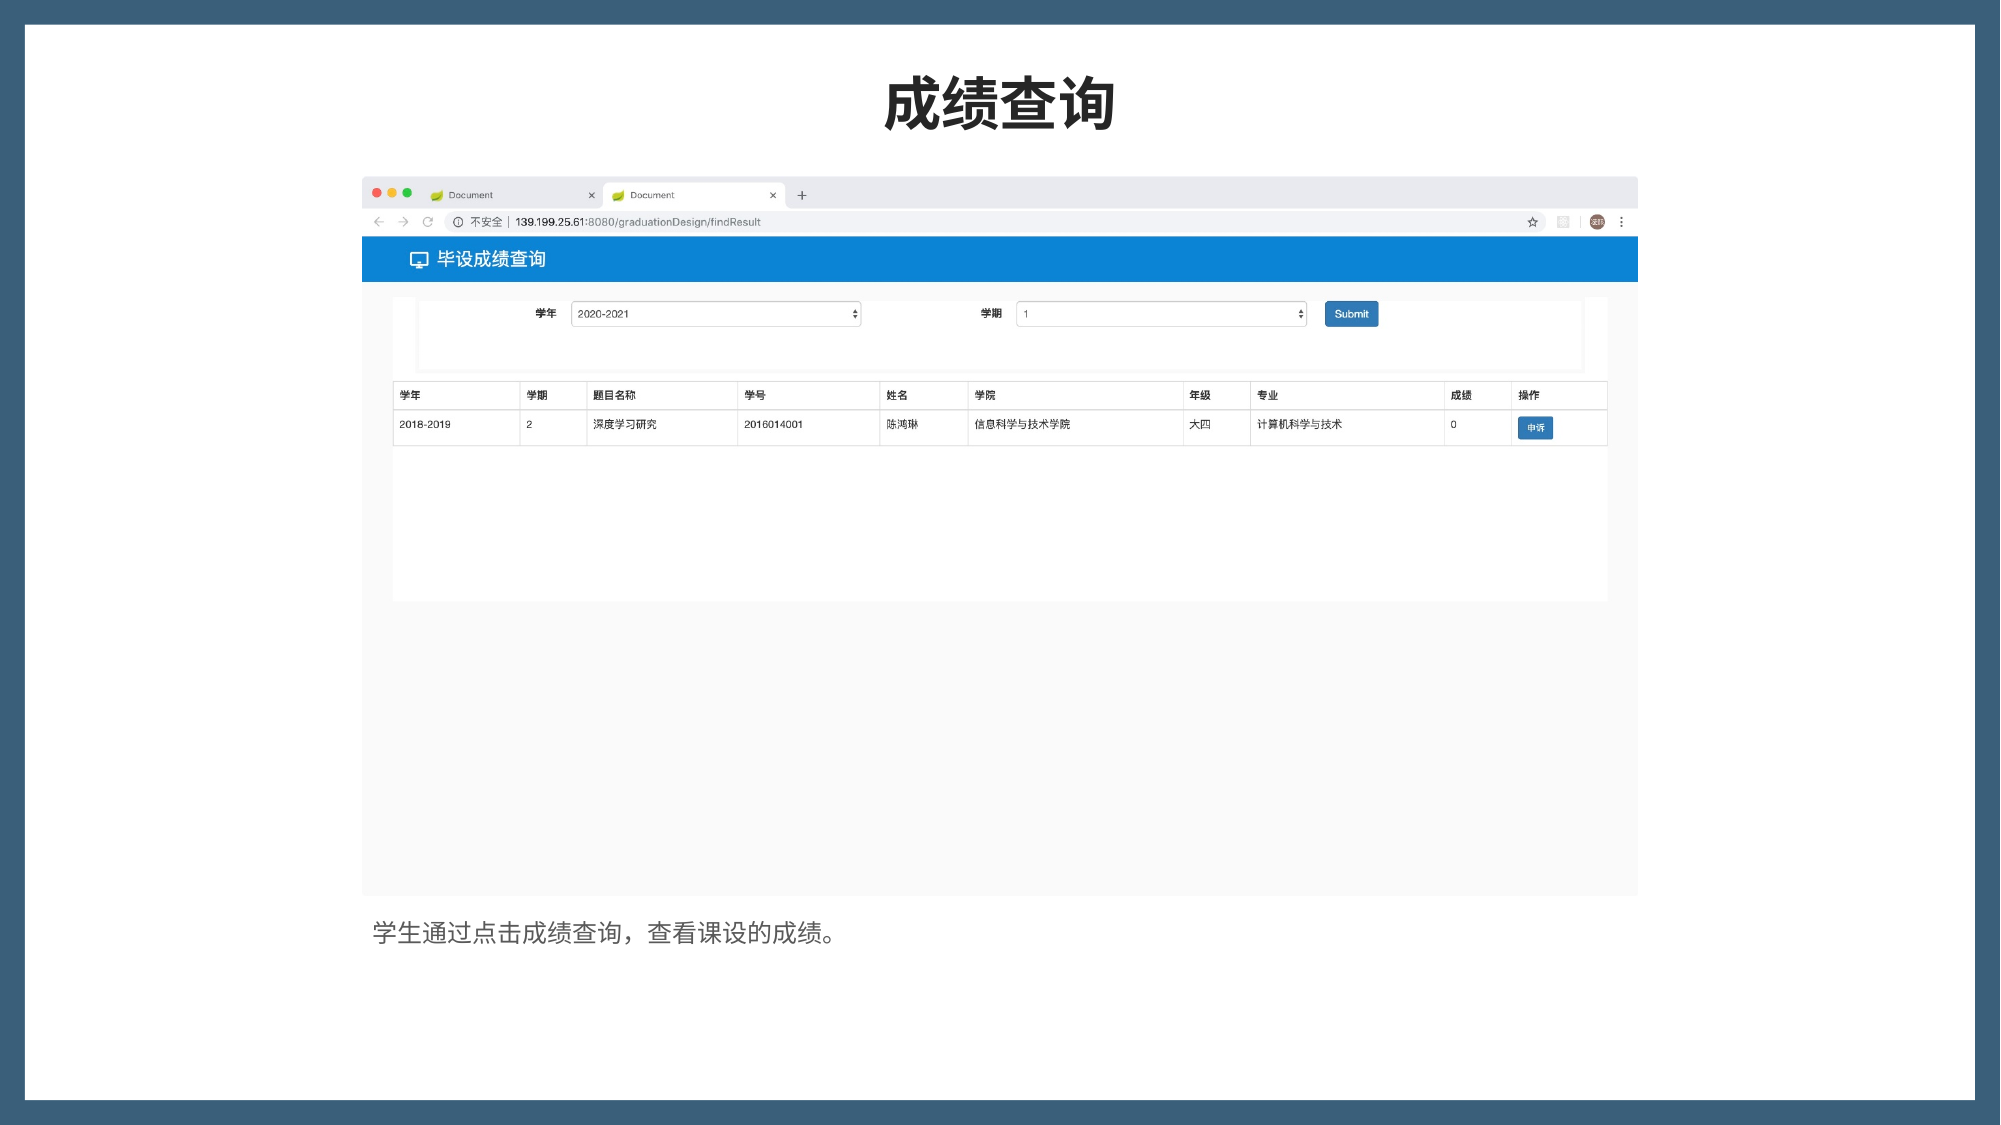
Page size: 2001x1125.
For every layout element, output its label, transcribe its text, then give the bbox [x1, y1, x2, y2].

text_box 成绩查询 [868, 59, 1132, 145]
text_box 学生通过点击成绩查询，查看课设的成绩。 [357, 895, 1032, 955]
picture [362, 176, 1638, 896]
